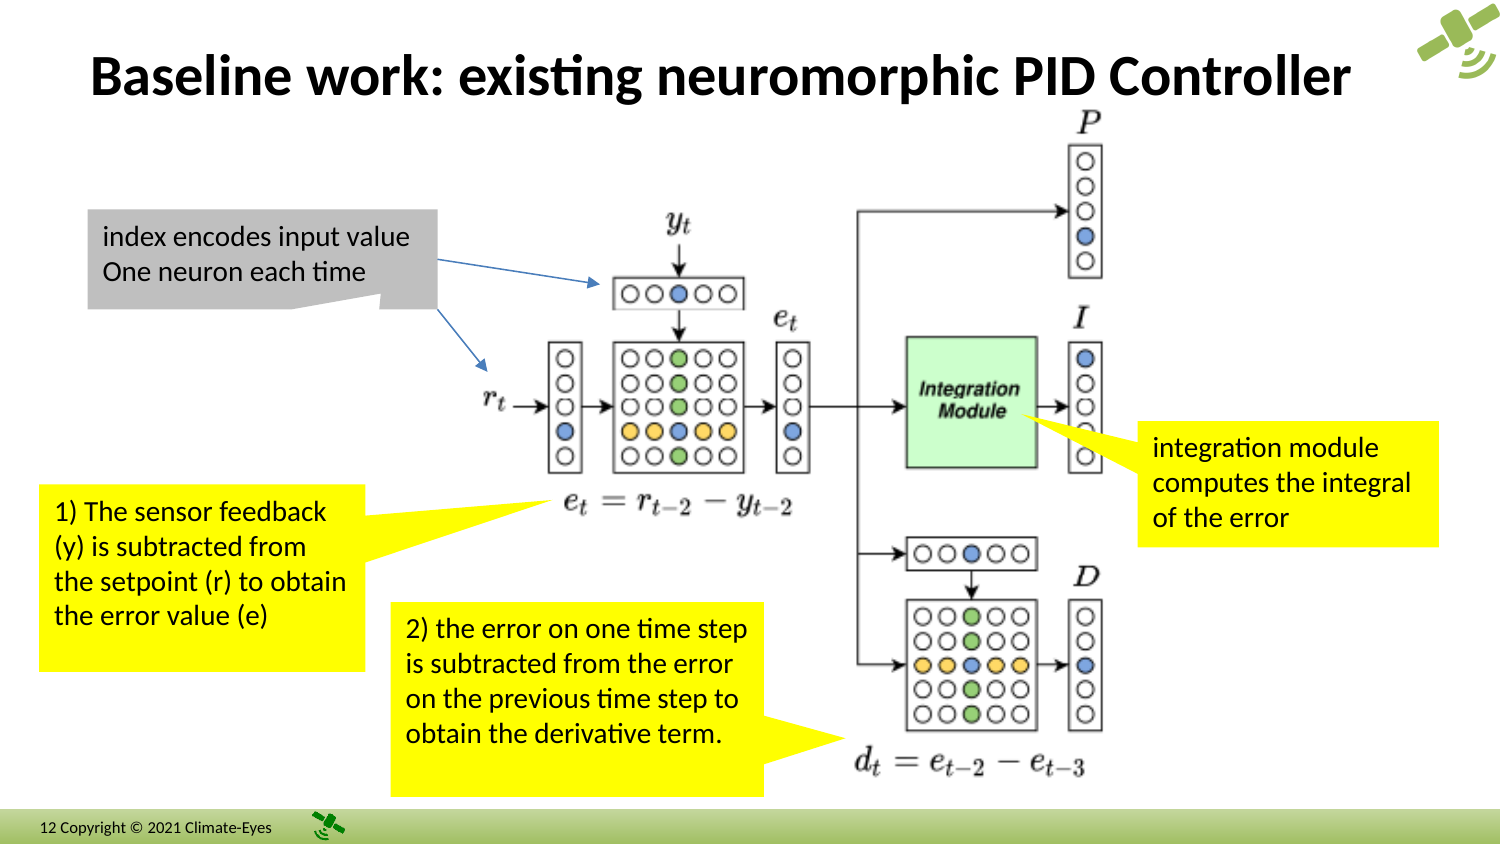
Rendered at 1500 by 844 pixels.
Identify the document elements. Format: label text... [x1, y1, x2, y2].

picture [1417, 0, 1500, 83]
text_box index encodes input value One neuron each time [85, 207, 440, 312]
title Baseline work: existing neuromorphic PID Controller [75, 33, 1425, 110]
picture [312, 809, 345, 842]
text_box 1) The sensor feedback (y) is subtracted from the setpoint (r) to obtain the error value (e) [37, 482, 457, 674]
text_box integration module computes the integral of the error [1141, 419, 1441, 550]
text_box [437, 259, 601, 285]
text_box 2) the error on one time step is subtracted from the error on the previous time step to obtain the derivative term. [388, 599, 766, 799]
picture [462, 90, 1138, 785]
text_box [437, 309, 488, 373]
